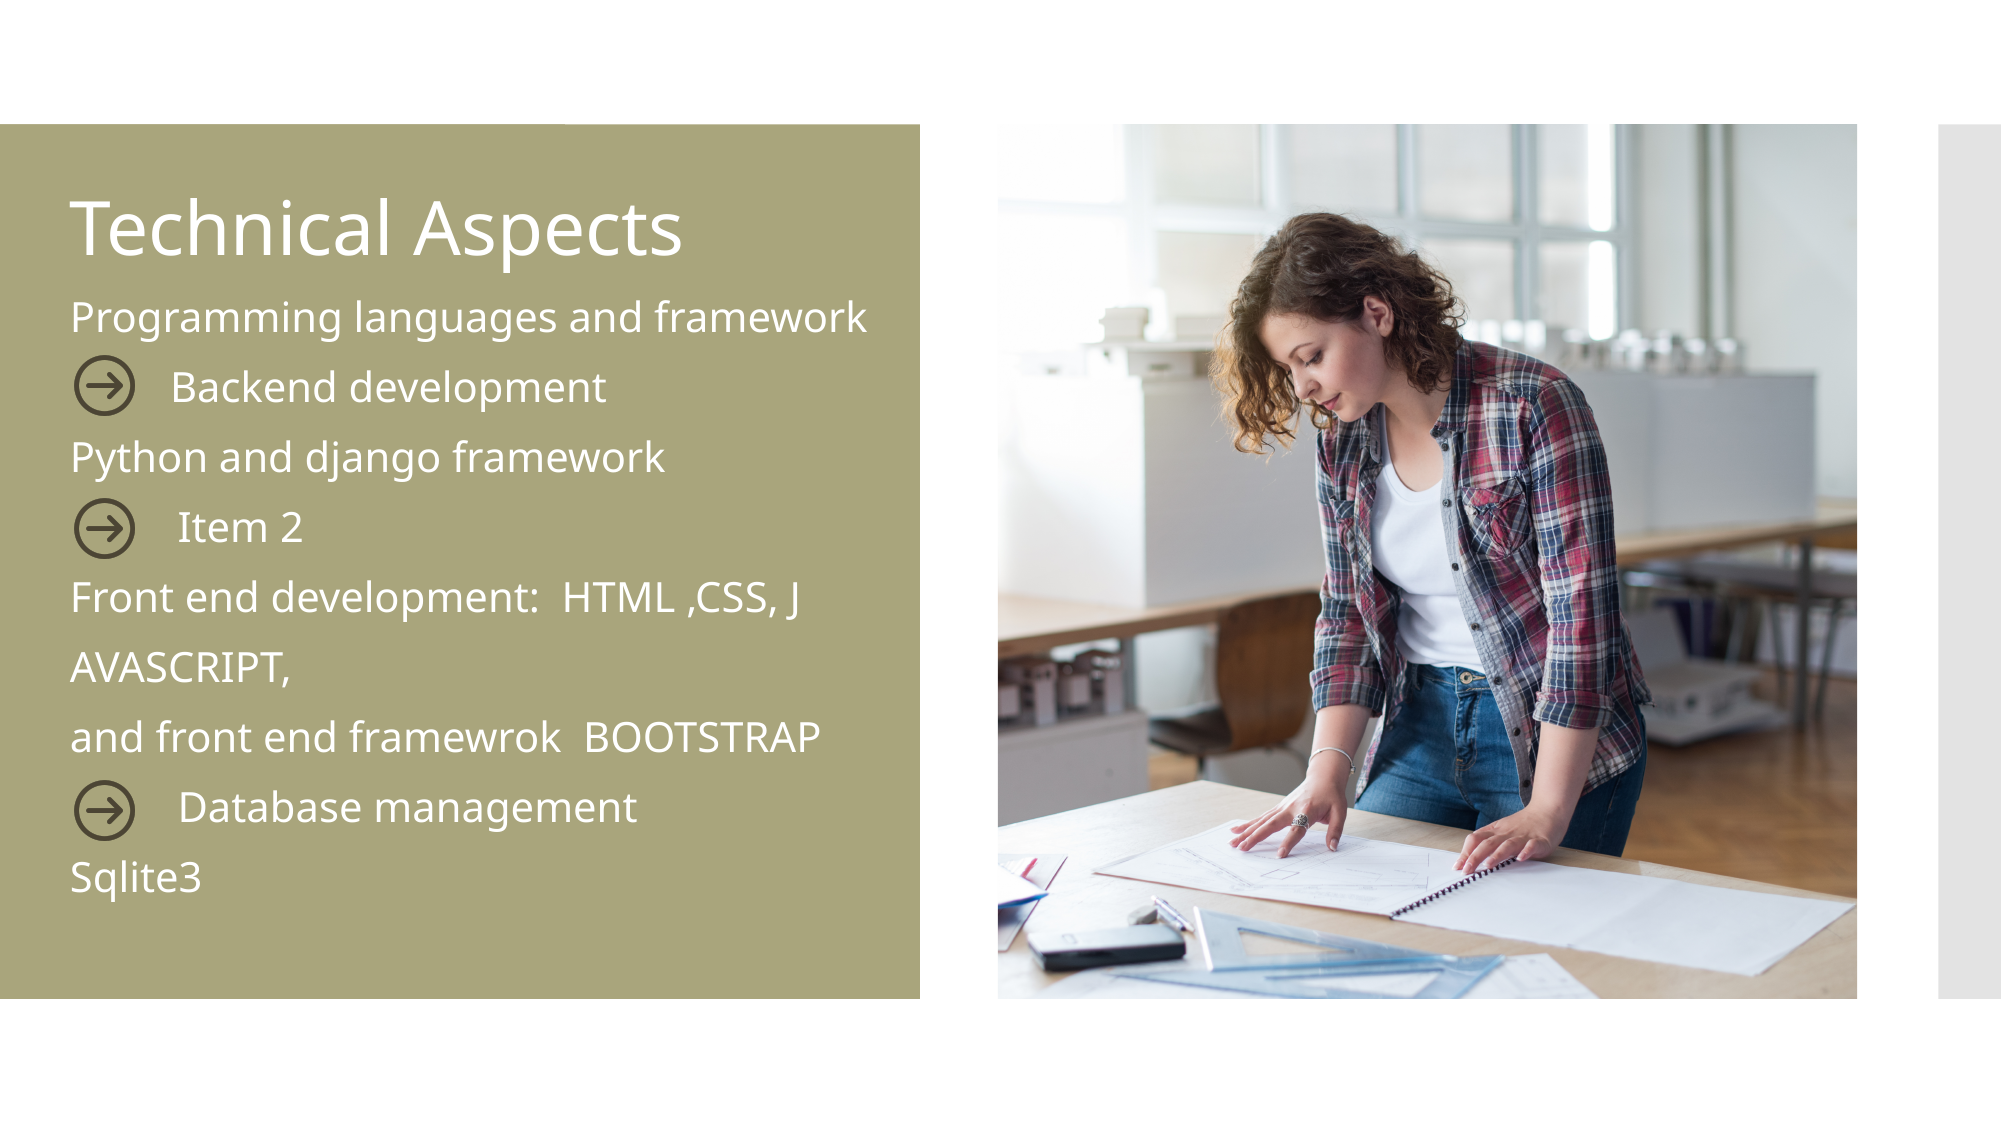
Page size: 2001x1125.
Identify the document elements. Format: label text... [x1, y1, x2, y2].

text_box [0, 124, 921, 1000]
picture [997, 124, 1858, 1000]
picture [66, 347, 143, 424]
picture [66, 772, 143, 849]
list Technical Aspects Programming languages and framework Backend development Python and django framework Item 2 Front end development: HTML ,CSS, J AVASCRIPT, and front end framewrok BOOTSTRAP Database management Sqlite3 [24, 125, 997, 966]
picture [66, 490, 143, 567]
